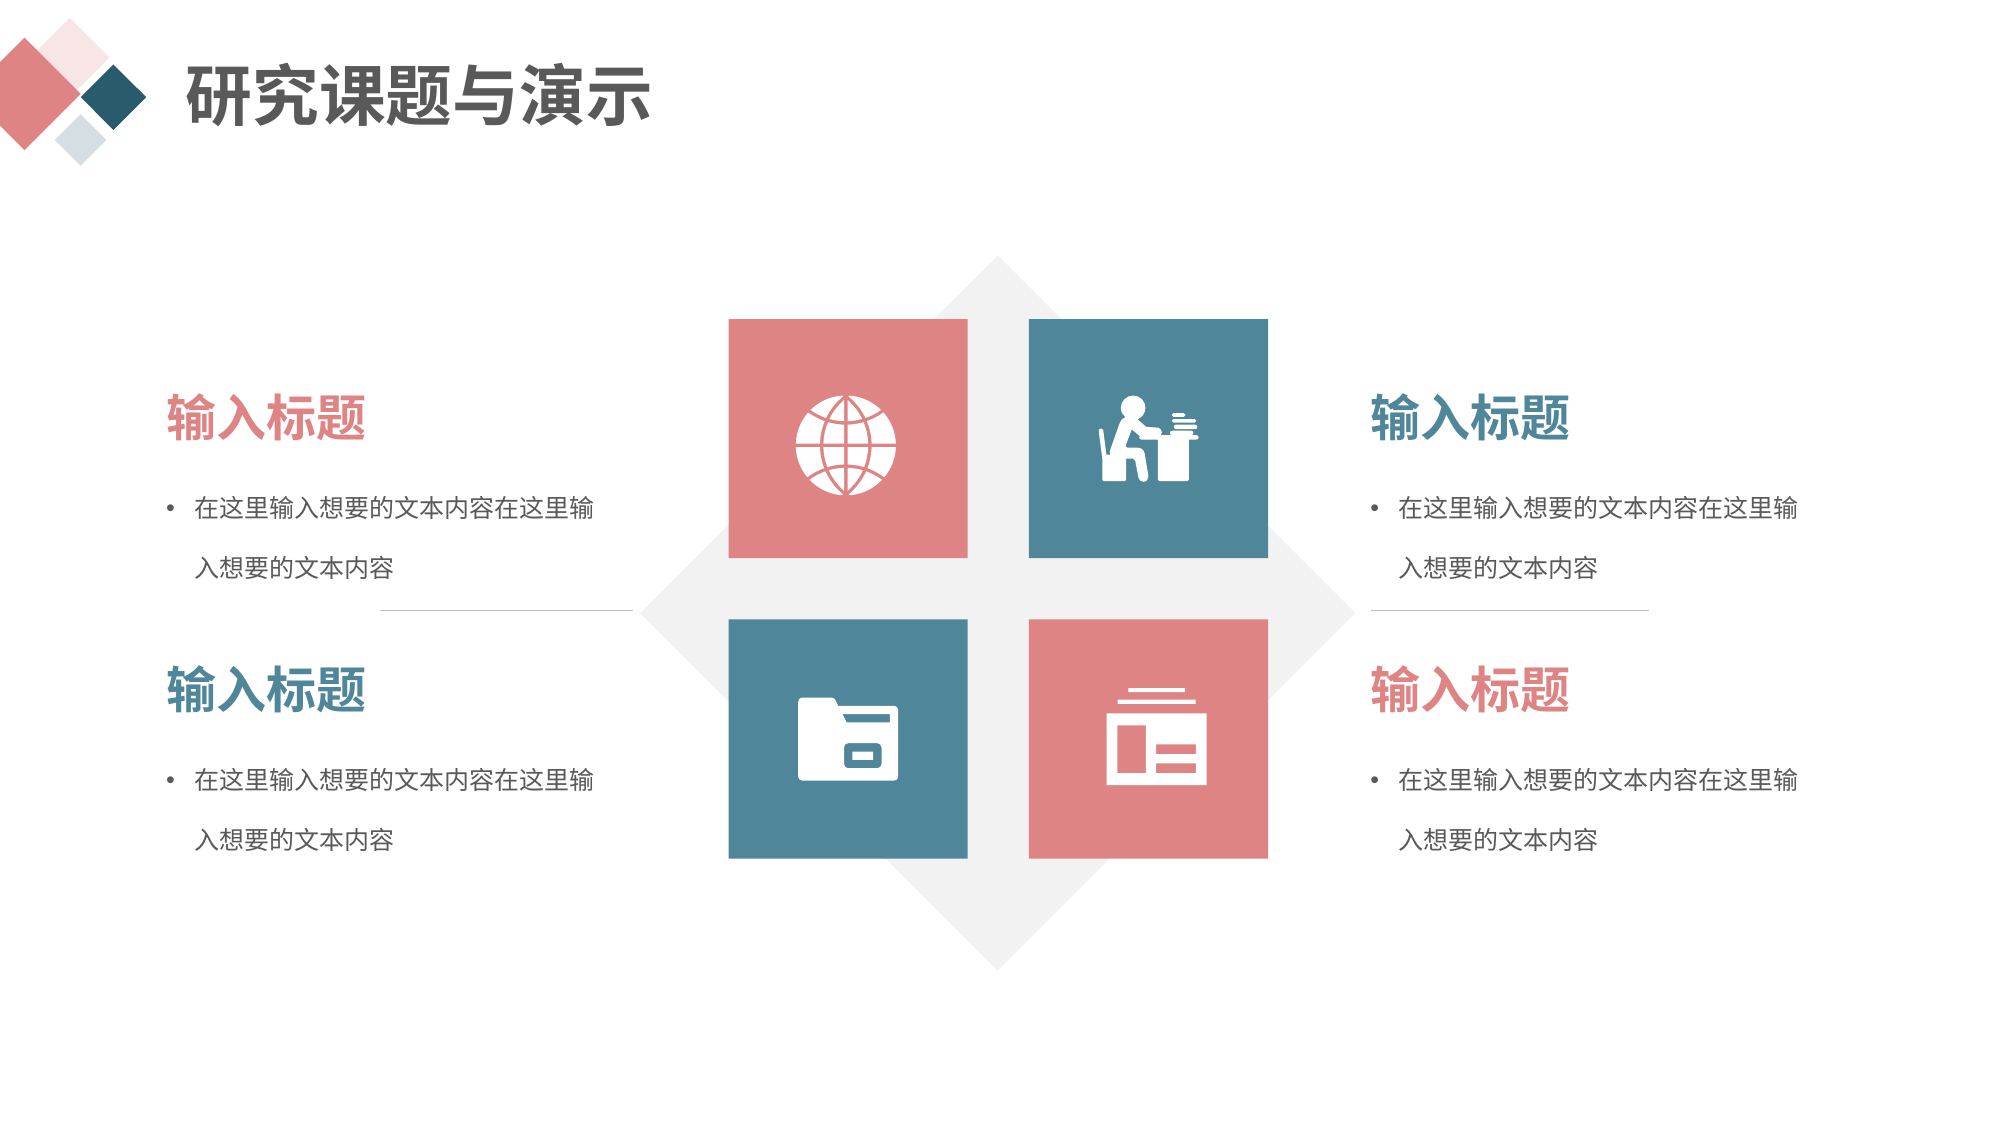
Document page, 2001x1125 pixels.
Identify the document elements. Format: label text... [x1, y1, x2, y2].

text_box [1098, 395, 1199, 482]
text_box 输入标题 [1355, 652, 1834, 726]
text_box [867, 447, 896, 478]
text_box [728, 318, 969, 559]
text_box [847, 399, 863, 422]
text_box [1106, 713, 1207, 786]
text_box [1117, 699, 1196, 704]
text_box [798, 697, 899, 781]
text_box 输入标题 [151, 652, 629, 726]
text_box 研究课题与演示 [171, 45, 836, 141]
text_box [866, 412, 896, 444]
text_box [1028, 318, 1269, 559]
text_box [810, 395, 844, 418]
text_box [829, 399, 845, 422]
text_box [828, 467, 845, 491]
text_box 在这里输入想要的文本内容在这里输入想要的文本内容 [151, 455, 629, 615]
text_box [0, 17, 147, 166]
text_box 在这里输入想要的文本内容在这里输入想要的文本内容 [1355, 727, 1834, 888]
text_box [795, 412, 825, 444]
text_box [823, 447, 845, 468]
text_box [809, 471, 843, 496]
text_box 在这里输入想要的文本内容在这里输入想要的文本内容 [1355, 455, 1834, 615]
text_box [638, 254, 1355, 973]
text_box 输入标题 [151, 379, 629, 453]
text_box [848, 471, 882, 496]
text_box [1028, 618, 1269, 860]
text_box [847, 467, 863, 491]
text_box [847, 422, 869, 444]
text_box [823, 422, 845, 444]
text_box [1128, 688, 1185, 693]
text_box 在这里输入想要的文本内容在这里输入想要的文本内容 [151, 727, 629, 888]
text_box 输入标题 [1355, 379, 1834, 453]
text_box [847, 447, 869, 468]
text_box [848, 395, 881, 418]
text_box [795, 447, 825, 478]
text_box [728, 618, 969, 860]
